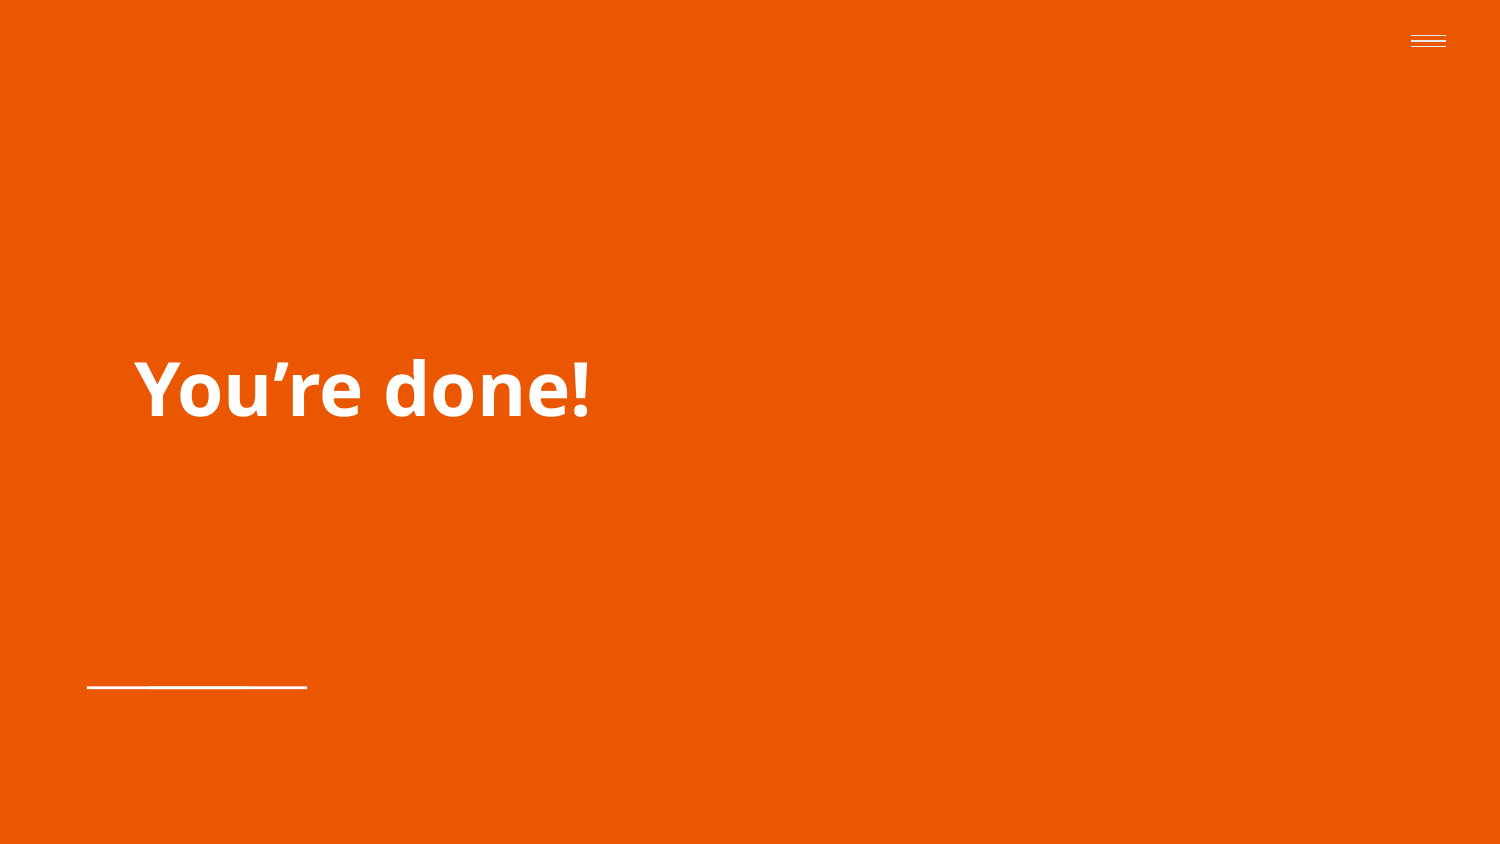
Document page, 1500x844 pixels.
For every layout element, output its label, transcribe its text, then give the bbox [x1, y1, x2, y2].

title You’re done! [119, 141, 1272, 632]
